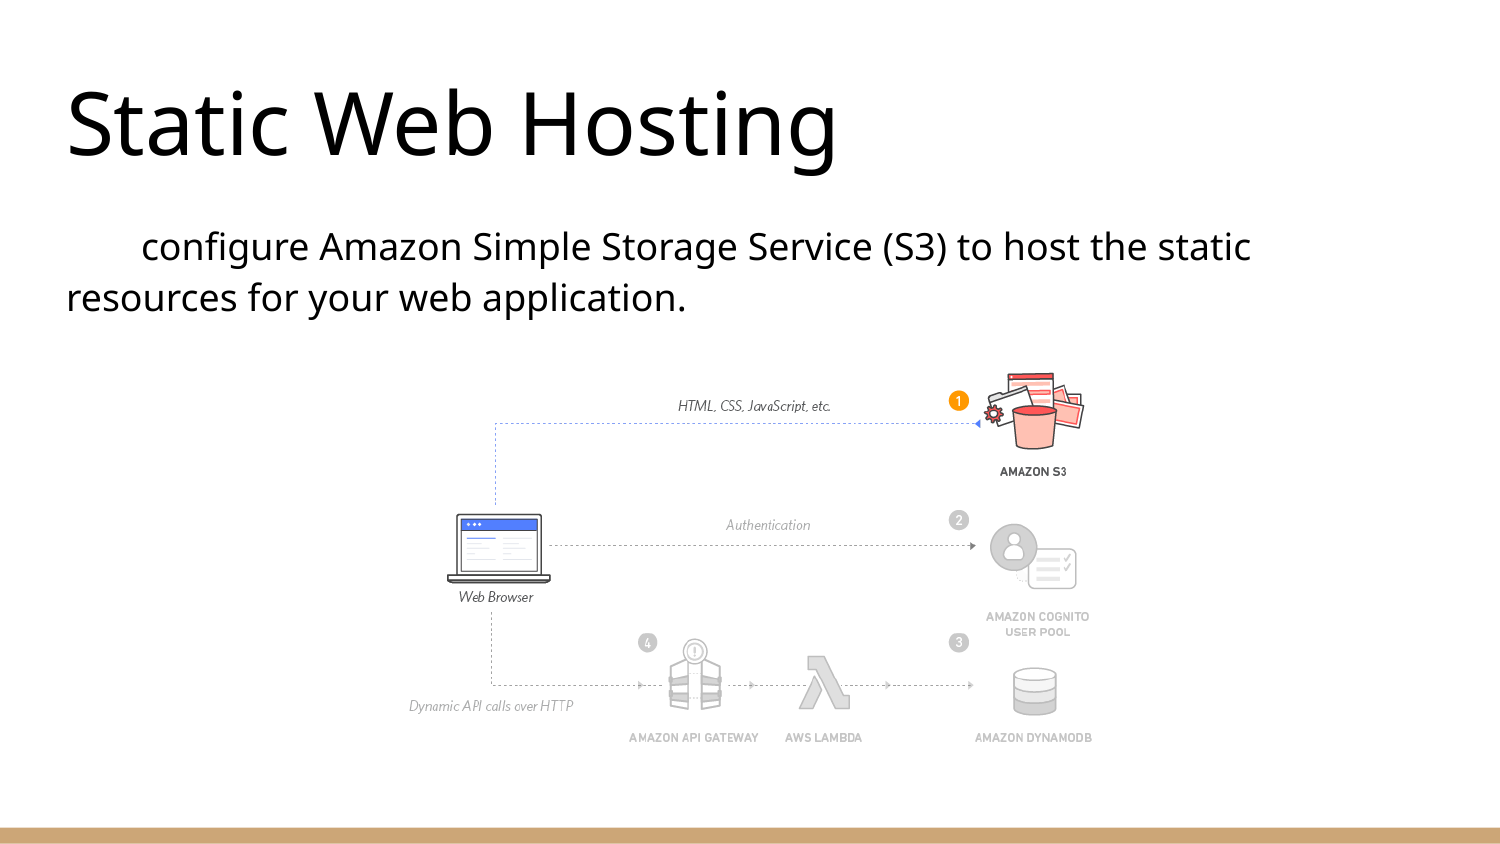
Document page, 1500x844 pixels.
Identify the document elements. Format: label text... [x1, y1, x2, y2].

title Static Web Hosting [51, 51, 1449, 189]
list configure Amazon Simple Storage Service (S3) to host the static resources for your web application. [51, 200, 1449, 752]
picture [310, 322, 1190, 812]
